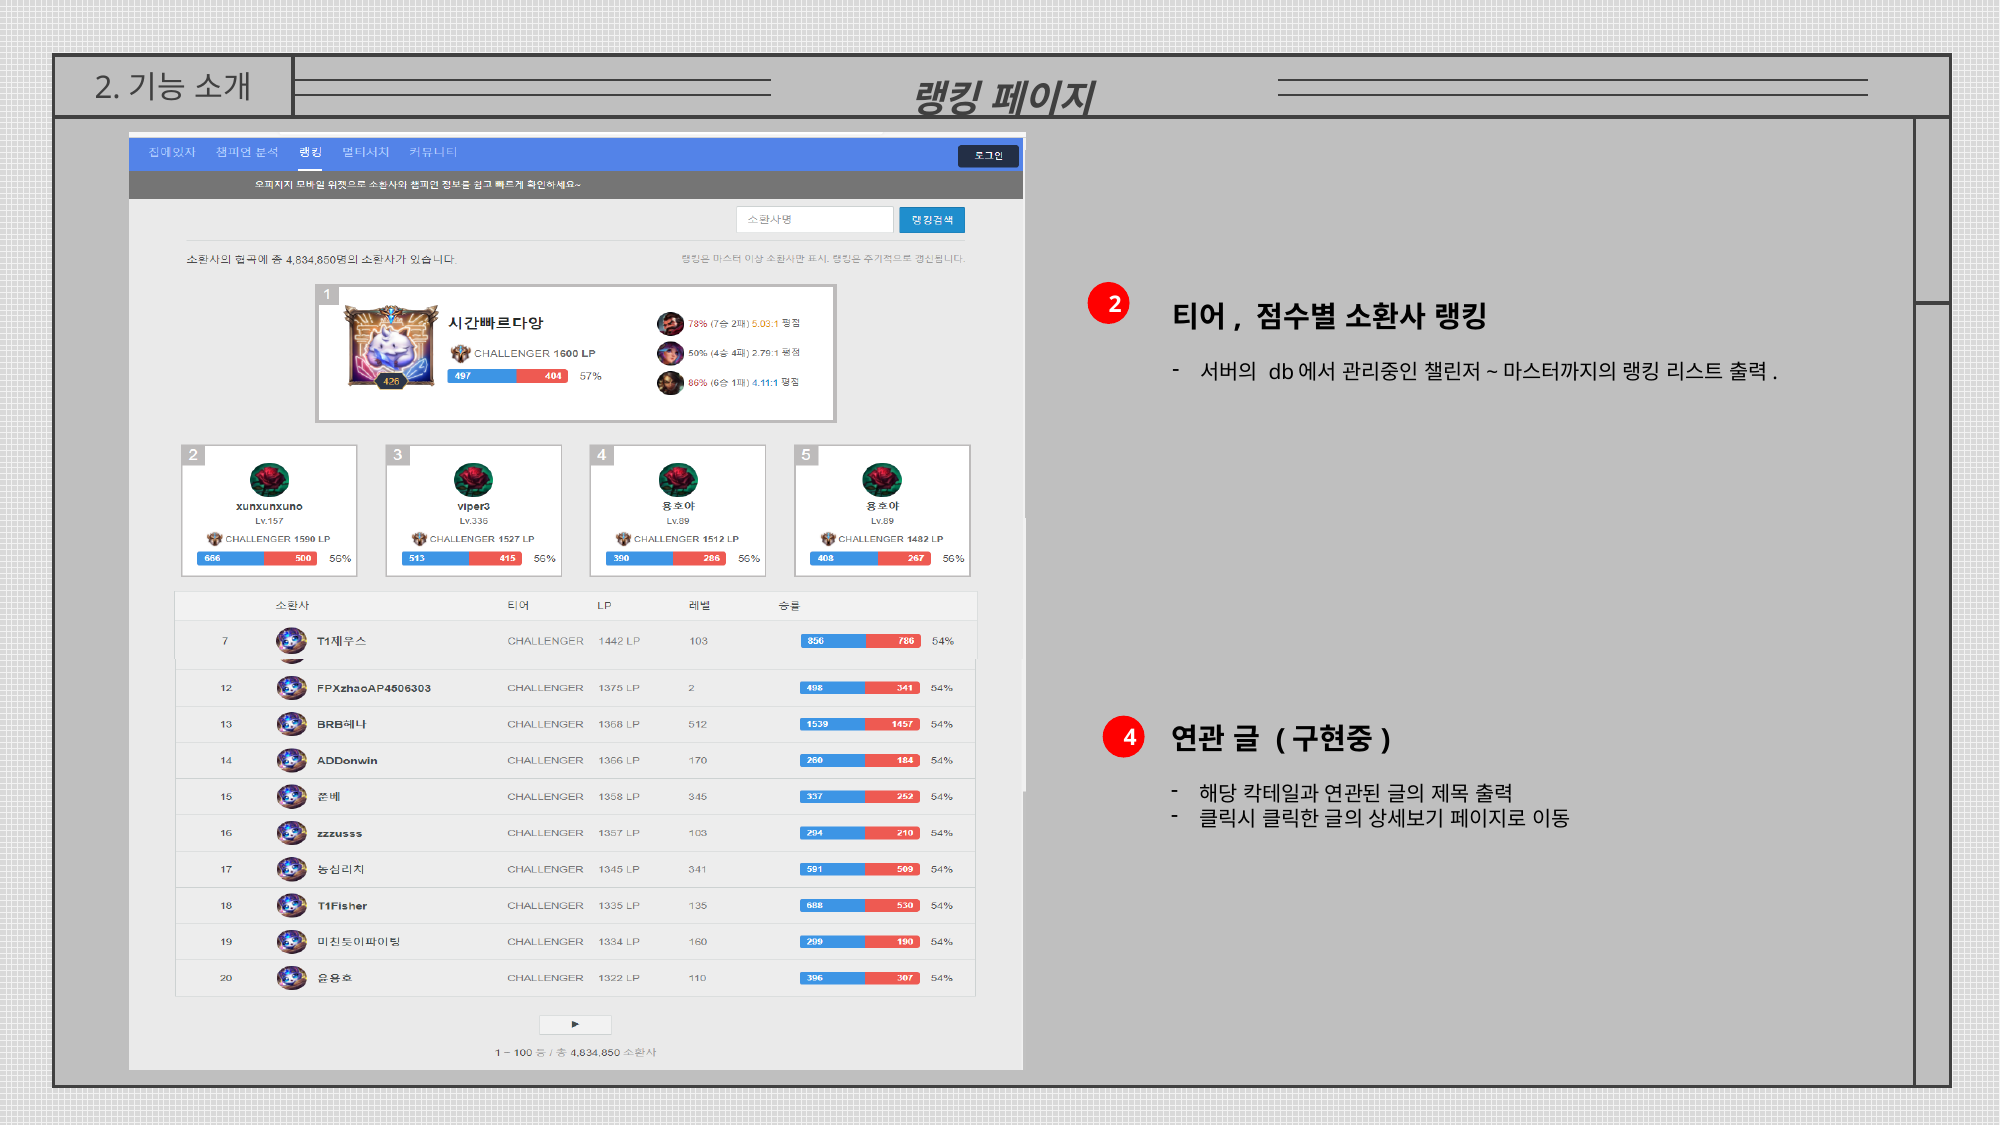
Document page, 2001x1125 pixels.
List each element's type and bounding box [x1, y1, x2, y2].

text_box [53, 55, 1951, 1087]
picture [129, 132, 1026, 1070]
